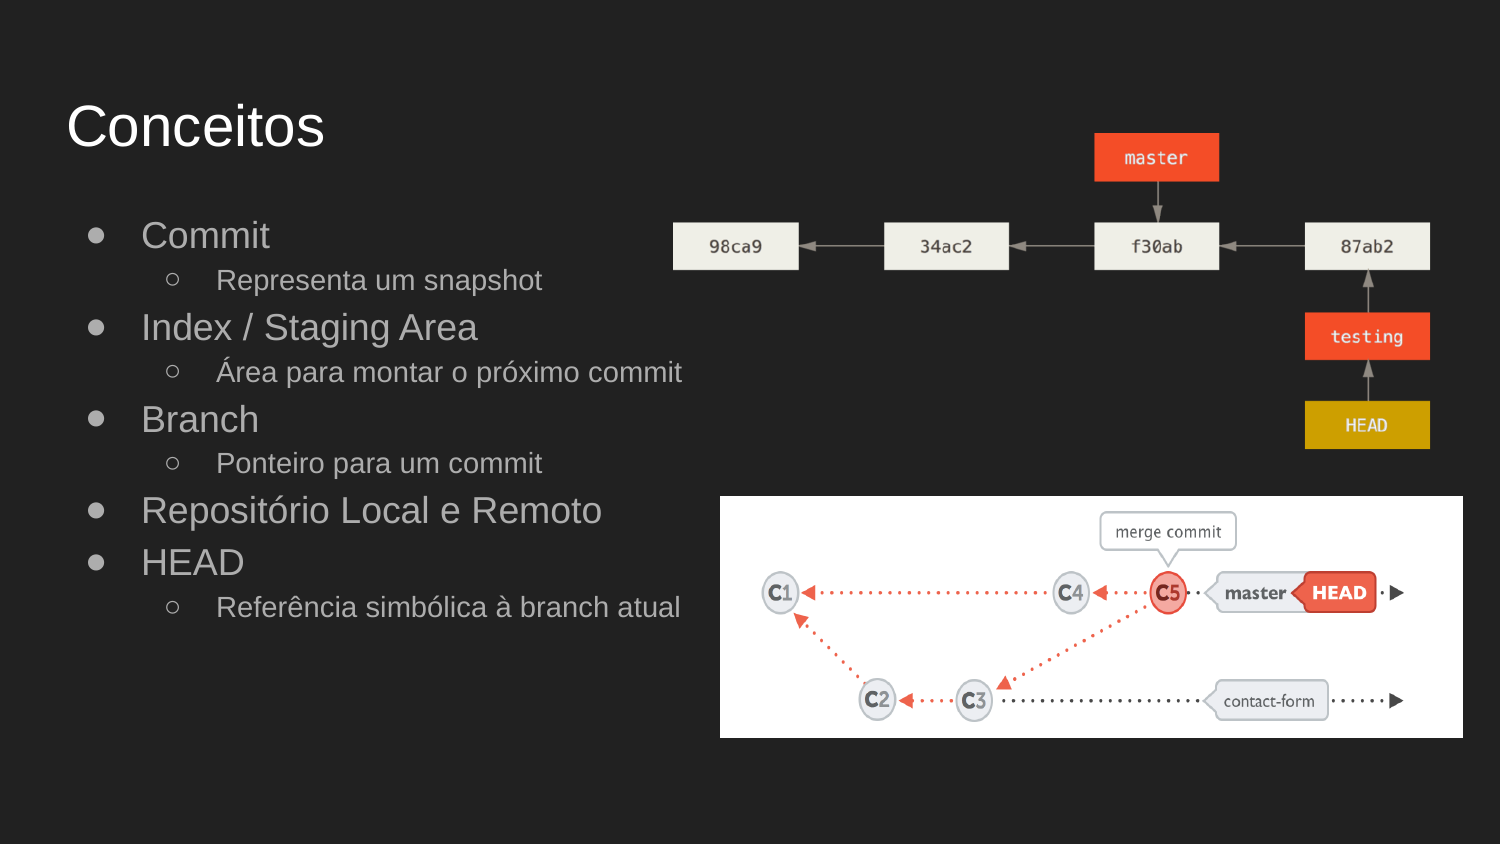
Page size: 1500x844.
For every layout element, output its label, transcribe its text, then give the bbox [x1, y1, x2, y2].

picture [720, 495, 1464, 738]
picture [673, 133, 1431, 450]
title Conceitos [51, 72, 1449, 167]
list Commit Representa um snapshot Index / Staging Area Área para montar o próximo commit Branch Ponteiro para um commit Repositório Local e Remoto HEAD Referência simbólica à branch atual [51, 189, 1463, 750]
